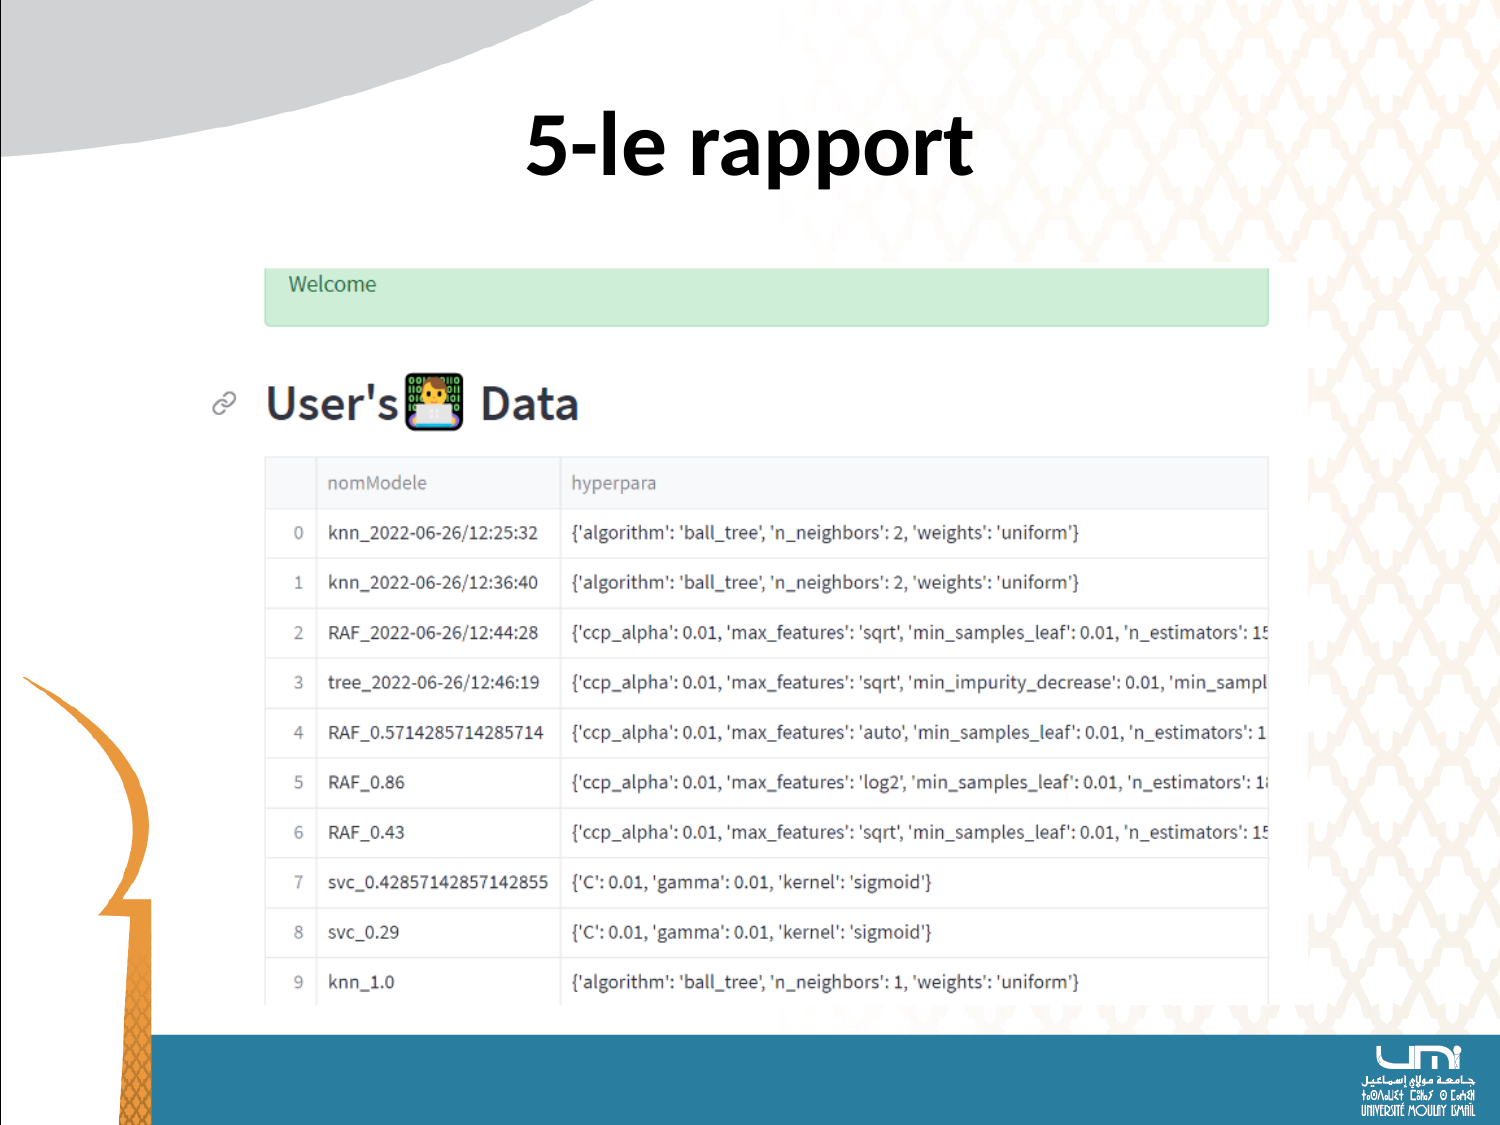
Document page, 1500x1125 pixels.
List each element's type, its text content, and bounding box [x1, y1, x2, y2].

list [192, 262, 1308, 1006]
title 5-le rapport [75, 45, 1425, 233]
picture [0, 0, 1500, 1125]
